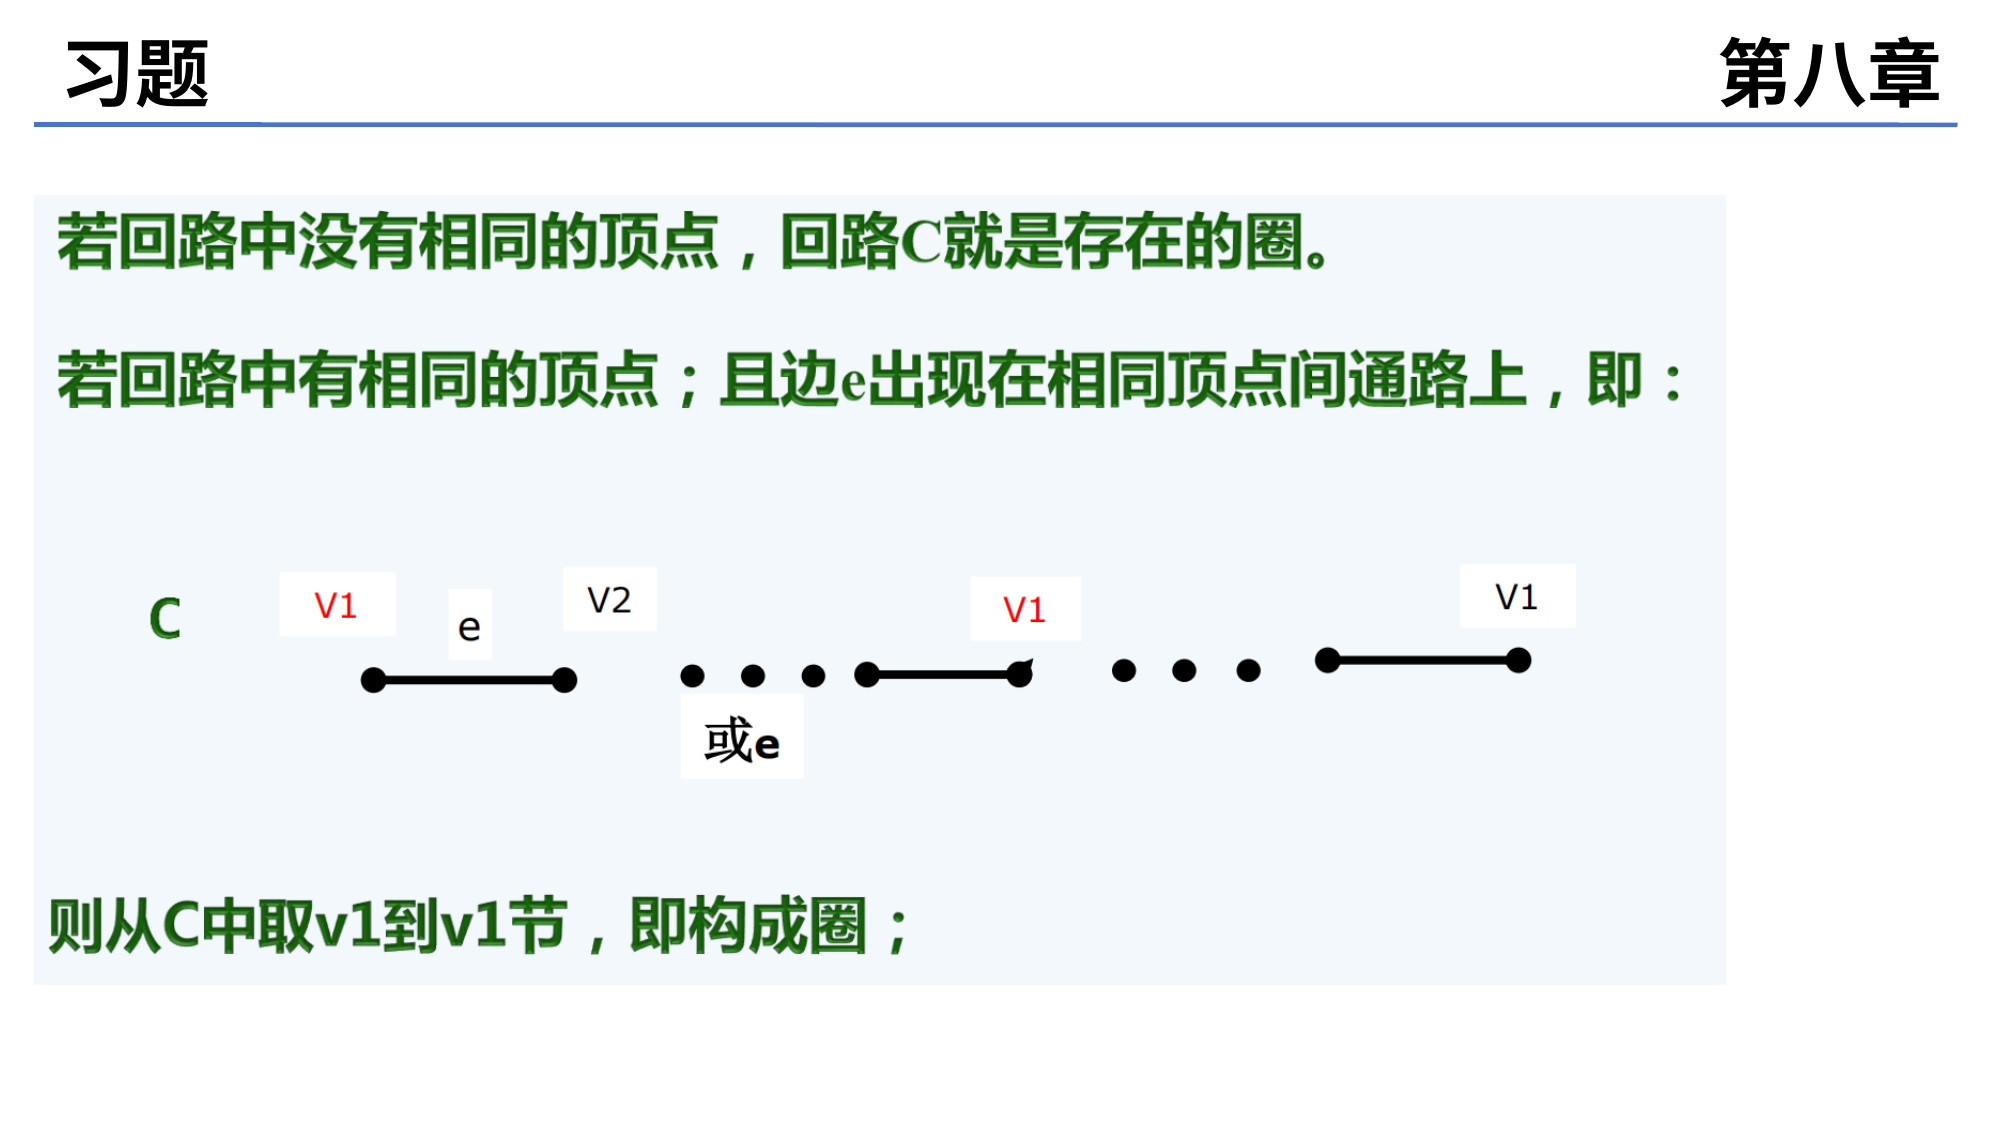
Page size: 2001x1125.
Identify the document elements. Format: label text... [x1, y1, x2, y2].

text_box 习题 [46, 18, 932, 124]
text_box [38, 153, 1951, 1065]
text_box 第八章 [1576, 19, 1958, 124]
picture [33, 195, 1727, 986]
